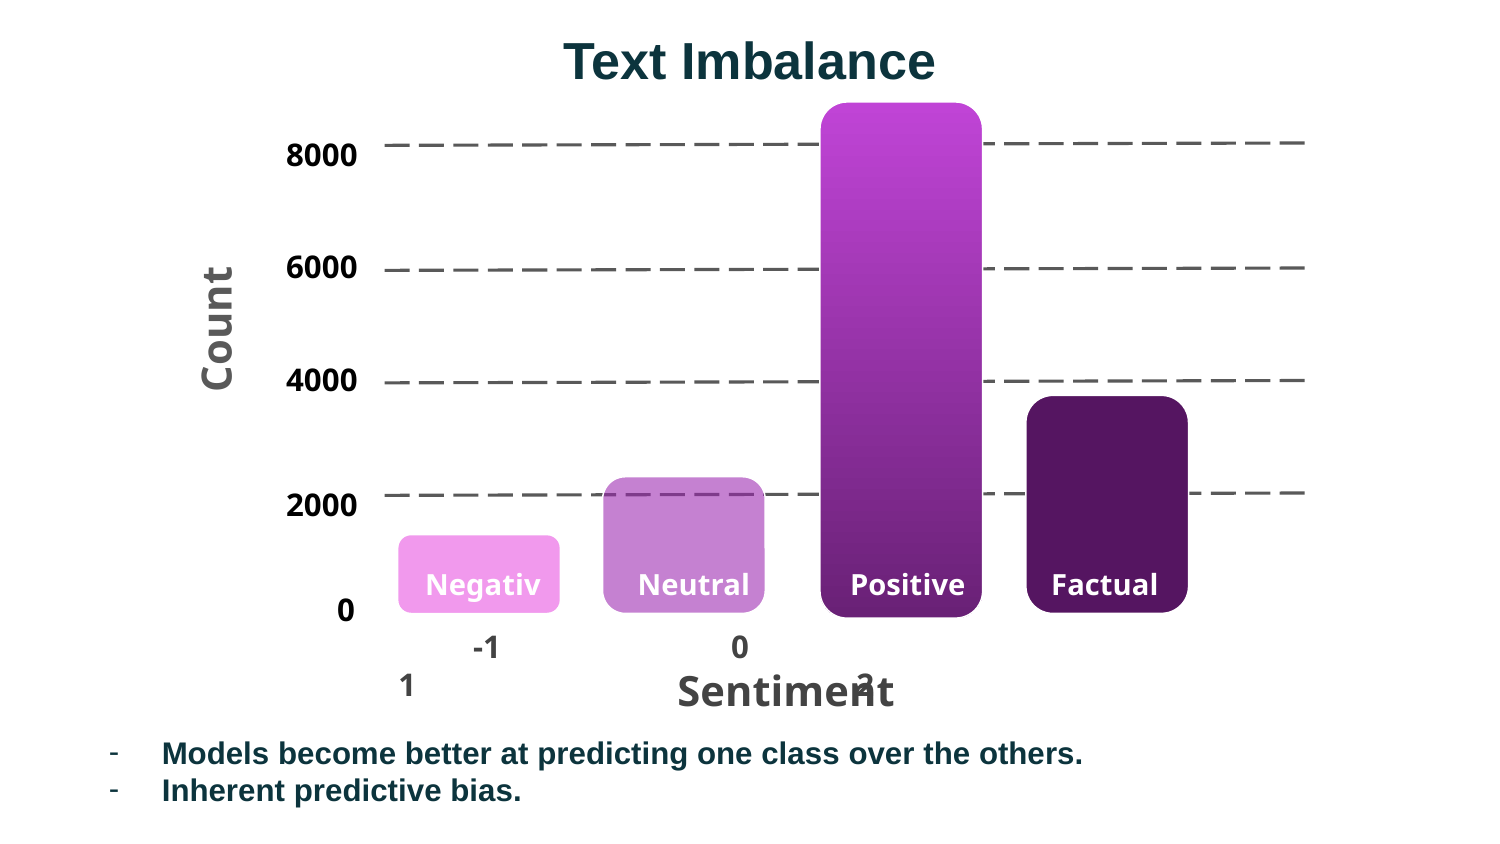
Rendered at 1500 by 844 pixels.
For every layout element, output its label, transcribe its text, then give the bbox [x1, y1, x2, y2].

text_box Negative [410, 550, 573, 612]
text_box Factual [1036, 550, 1199, 616]
text_box Models become better at predicting one class over the others. Inherent predictive bias. [71, 717, 1286, 823]
text_box -1 0 1 2 [374, 612, 1189, 718]
text_box 4000 [271, 345, 424, 413]
text_box [397, 534, 561, 612]
text_box [819, 154, 983, 266]
text_box [819, 279, 983, 378]
text_box [819, 504, 983, 612]
text_box Count [174, 232, 255, 408]
text_box Text Imbalance [329, 12, 1171, 105]
text_box Positive [835, 550, 998, 612]
text_box Neutral [622, 550, 786, 612]
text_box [384, 267, 1310, 271]
text_box [1025, 504, 1189, 608]
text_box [384, 380, 1310, 384]
text_box 0 [322, 574, 394, 643]
text_box 6000 [271, 232, 424, 301]
text_box [819, 391, 983, 491]
text_box Sentiment [662, 650, 1155, 730]
text_box [1025, 395, 1189, 491]
text_box [819, 101, 983, 141]
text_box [384, 492, 1310, 496]
text_box [604, 476, 764, 491]
text_box [602, 504, 766, 612]
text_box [384, 142, 1310, 146]
text_box 2000 [271, 470, 424, 538]
text_box 8000 [271, 120, 424, 188]
